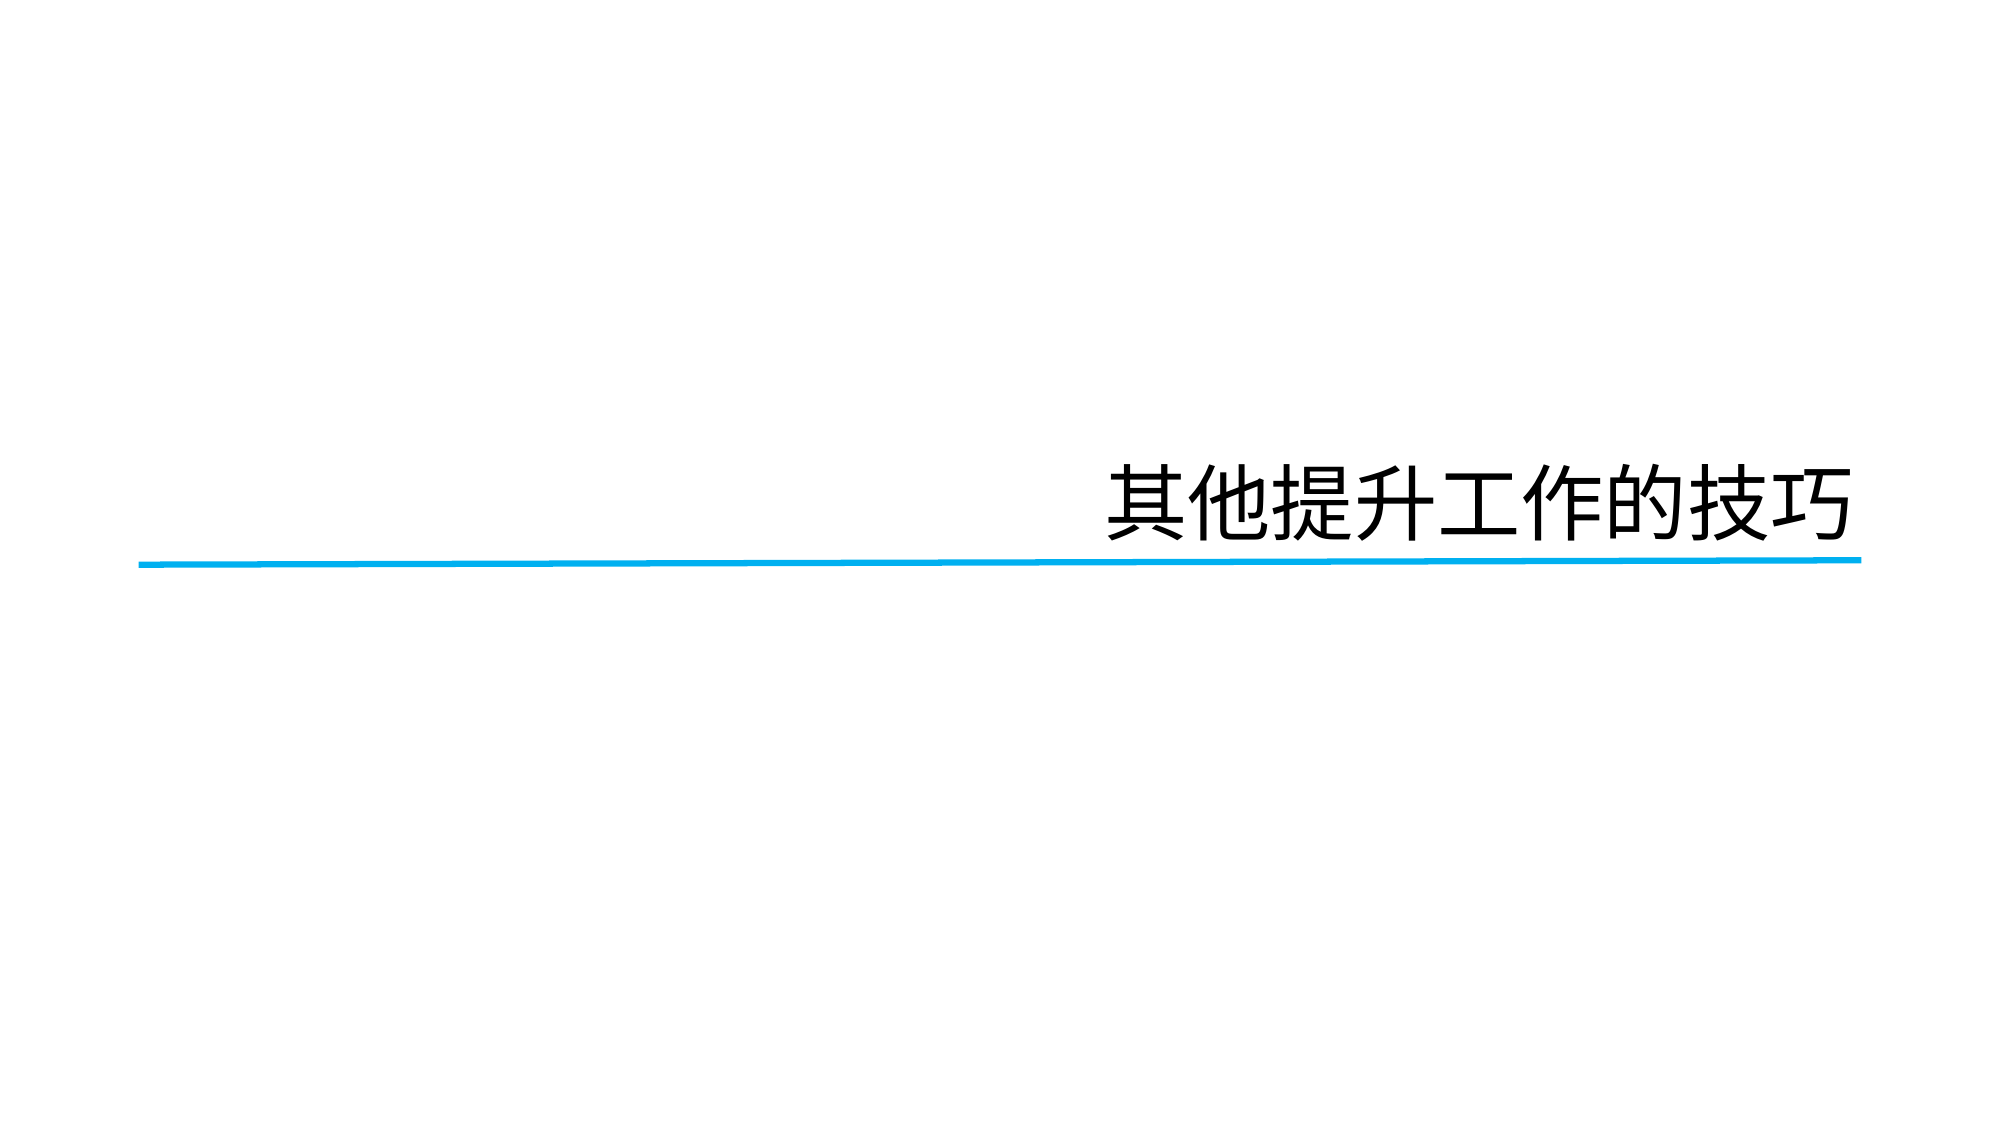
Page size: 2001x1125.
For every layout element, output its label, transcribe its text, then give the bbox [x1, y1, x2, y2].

text_box 其他提升工作的技巧 [886, 444, 1862, 559]
